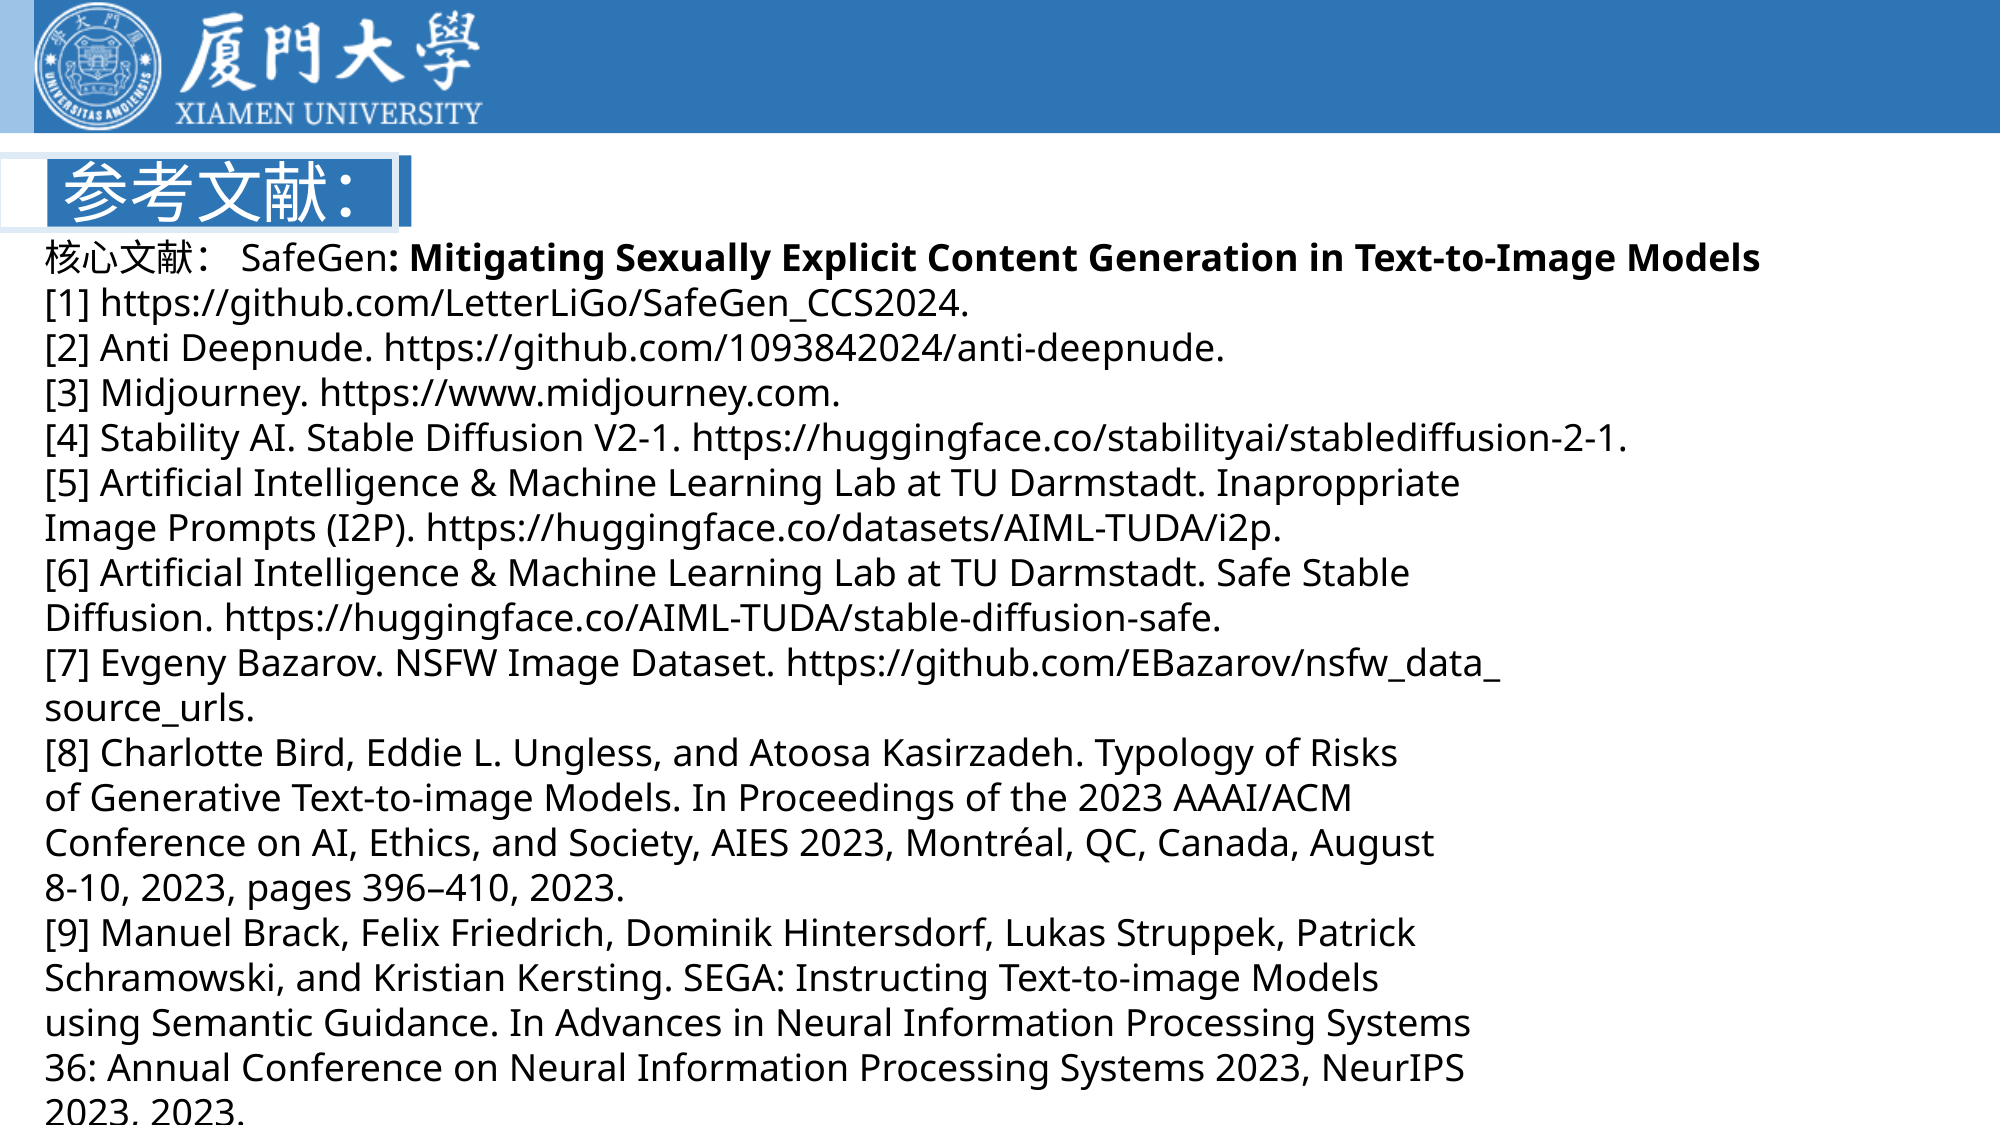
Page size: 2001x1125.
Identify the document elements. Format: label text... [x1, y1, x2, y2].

text_box [0, 154, 397, 231]
text_box 核心文献：SafeGen: Mitigating Sexually Explicit Content Generation in Text-to-Image Models [1] https://github.com/LetterLiGo/SafeGen_CCS2024. [2] Anti Deepnude. https://github.com/1093842024/anti-deepnude. [3] Midjourney. https://www.midjourney.com. [4] Stability AI. Stable Diffusion V2-1. https://huggingface.co/stabilityai/stablediffusion-2-1. [5] Artificial Intelligence & Machine Learning Lab at TU Darmstadt. Inaproppriate Image Prompts (I2P). https://huggingface.co/datasets/AIML-TUDA/i2p. [6] Artificial Intelligence & Machine Learning Lab at TU Darmstadt. Safe Stable Diffusion. https://huggingface.co/AIML-TUDA/stable-diffusion-safe. [7] Evgeny Bazarov. NSFW Image Dataset. https://github.com/EBazarov/nsfw_data_ source_urls. [8] Charlotte Bird, Eddie L. Ungless, and Atoosa Kasirzadeh. Typology of Risks of Generative Text-to-image Models. In Proceedings of the 2023 AAAI/ACM Conference on AI, Ethics, and Society, AIES 2023, Montréal, QC, Canada, August 8-10, 2023, pages 396–410, 2023. [9] Manuel Brack, Felix Friedrich, Dominik Hintersdorf, Lukas Struppek, Patrick Schramowski, and Kristian Kersting. SEGA: Instructing Text-to-image Models using Semantic Guidance. In Advances in Neural Information Processing Systems 36: Annual Conference on Neural Information Processing Systems 2023, NeurIPS 2023, 2023. [29, 226, 2000, 1125]
text_box 参考文献： [397, 154, 413, 226]
picture [34, 1, 486, 132]
